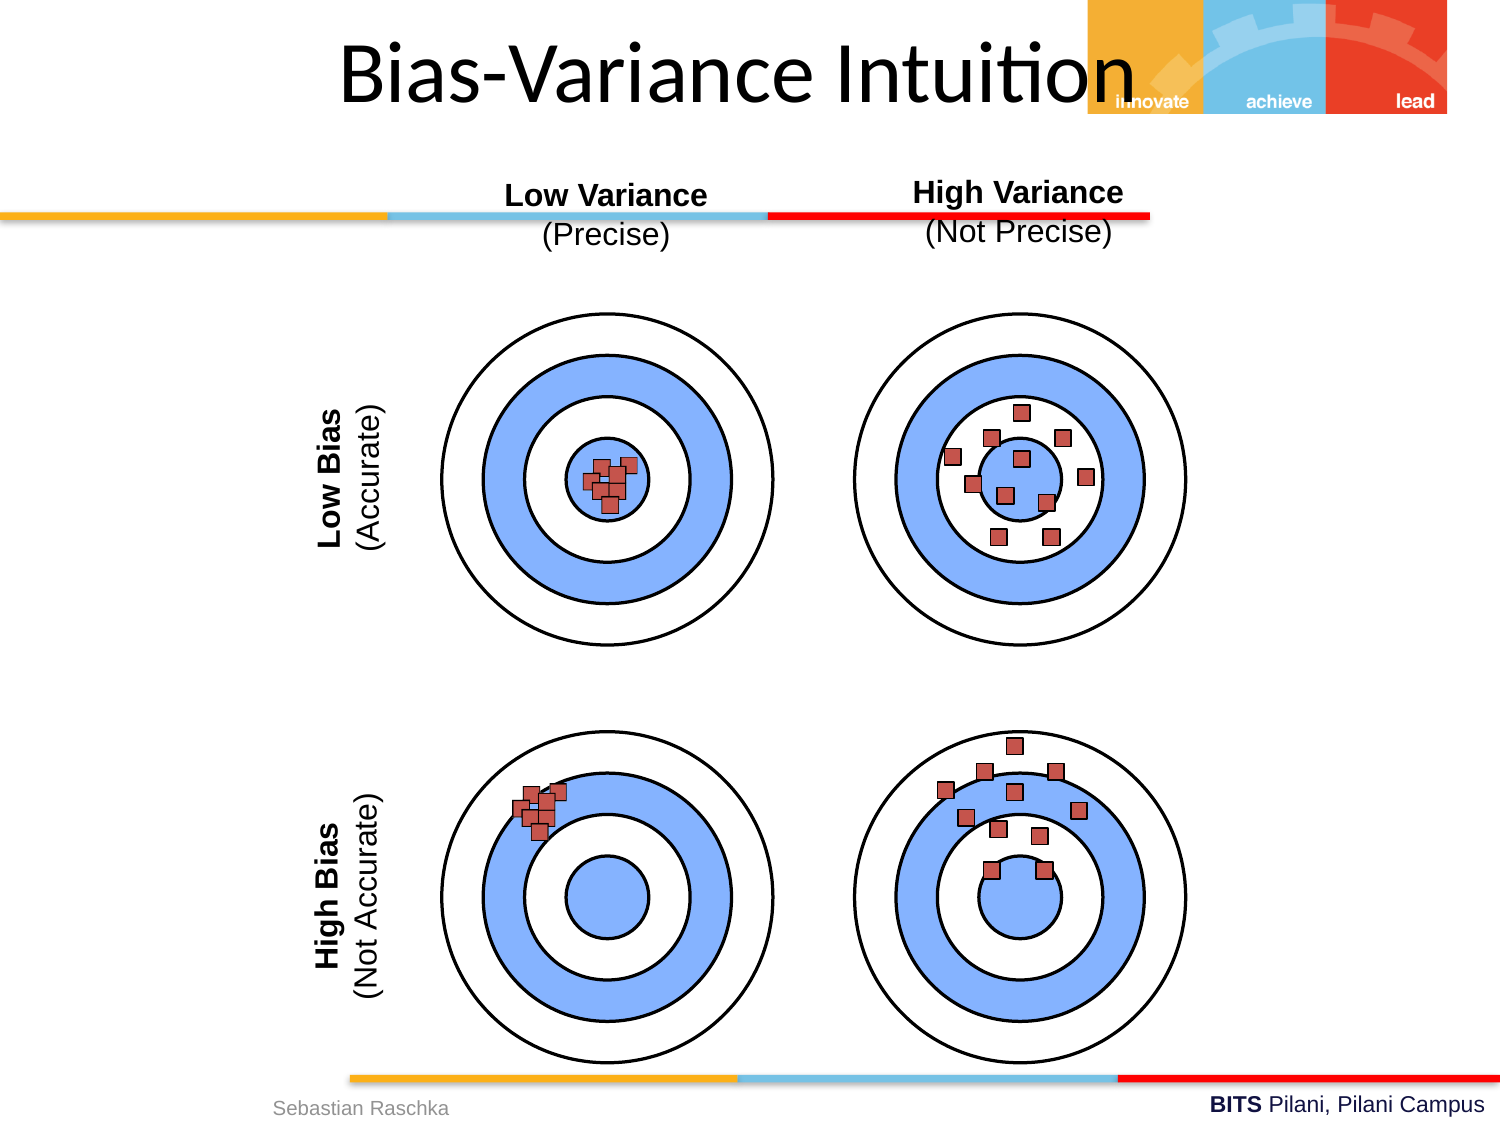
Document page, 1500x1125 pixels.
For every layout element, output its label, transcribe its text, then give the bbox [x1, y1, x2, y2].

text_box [440, 312, 775, 647]
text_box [440, 730, 775, 1065]
text_box Low Variance (Precise) [501, 203, 711, 252]
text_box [853, 730, 1188, 1065]
text_box High Variance (Not Precise) [911, 203, 1127, 250]
text_box Low Bias (Accurate) [313, 402, 387, 555]
text_box Sebastian Raschka [271, 1094, 451, 1120]
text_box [853, 312, 1188, 647]
text_box High Bias (Not Accurate) [311, 791, 385, 1001]
picture [1087, 0, 1448, 114]
title Bias-Variance Intuition [262, 12, 1212, 203]
